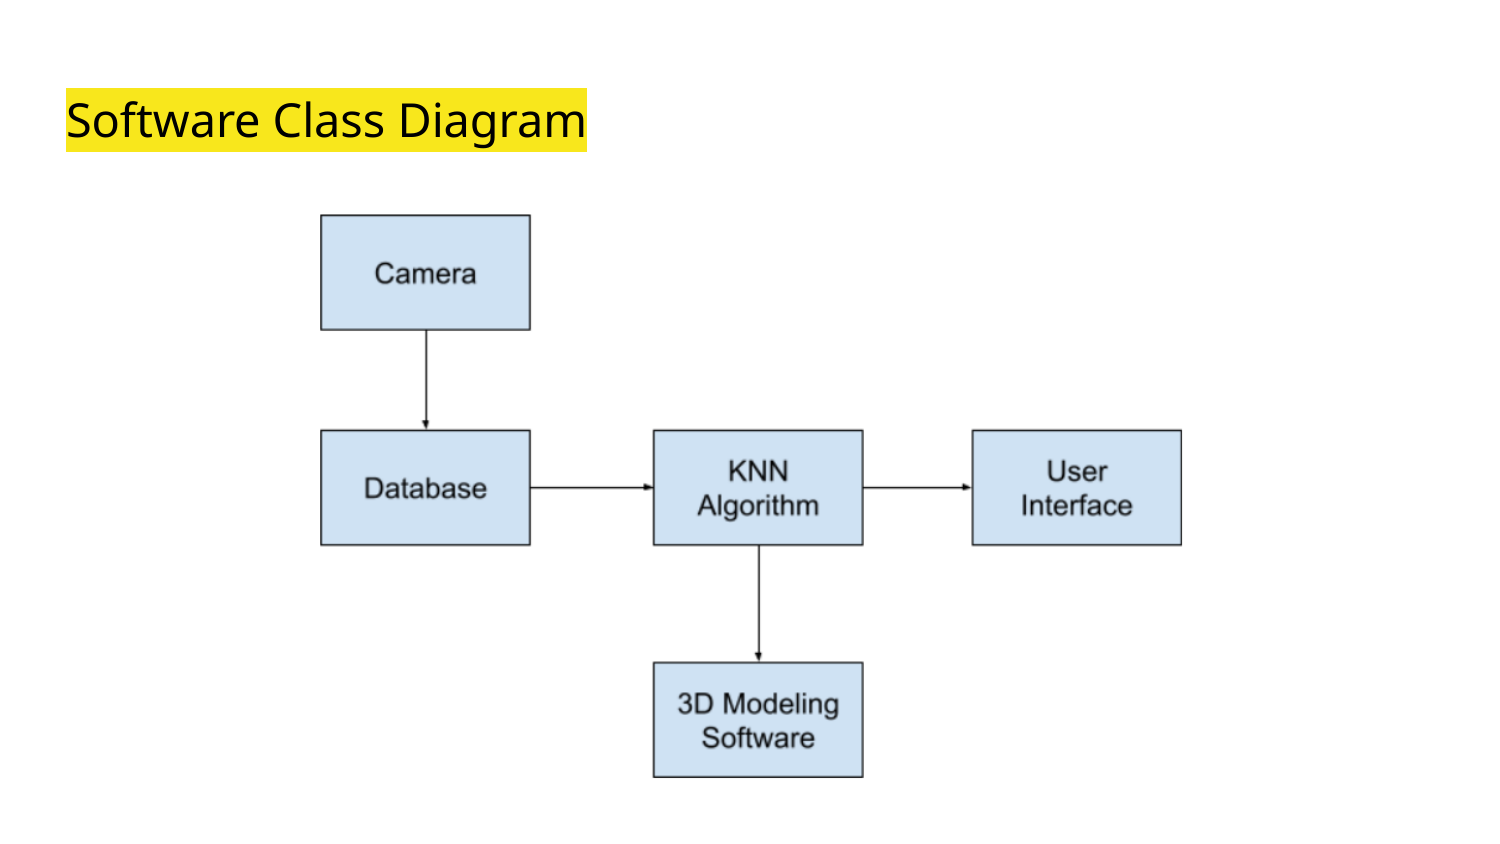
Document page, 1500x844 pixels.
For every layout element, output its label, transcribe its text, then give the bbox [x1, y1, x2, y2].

picture [308, 201, 1192, 784]
title Software Class Diagram [51, 72, 1449, 167]
